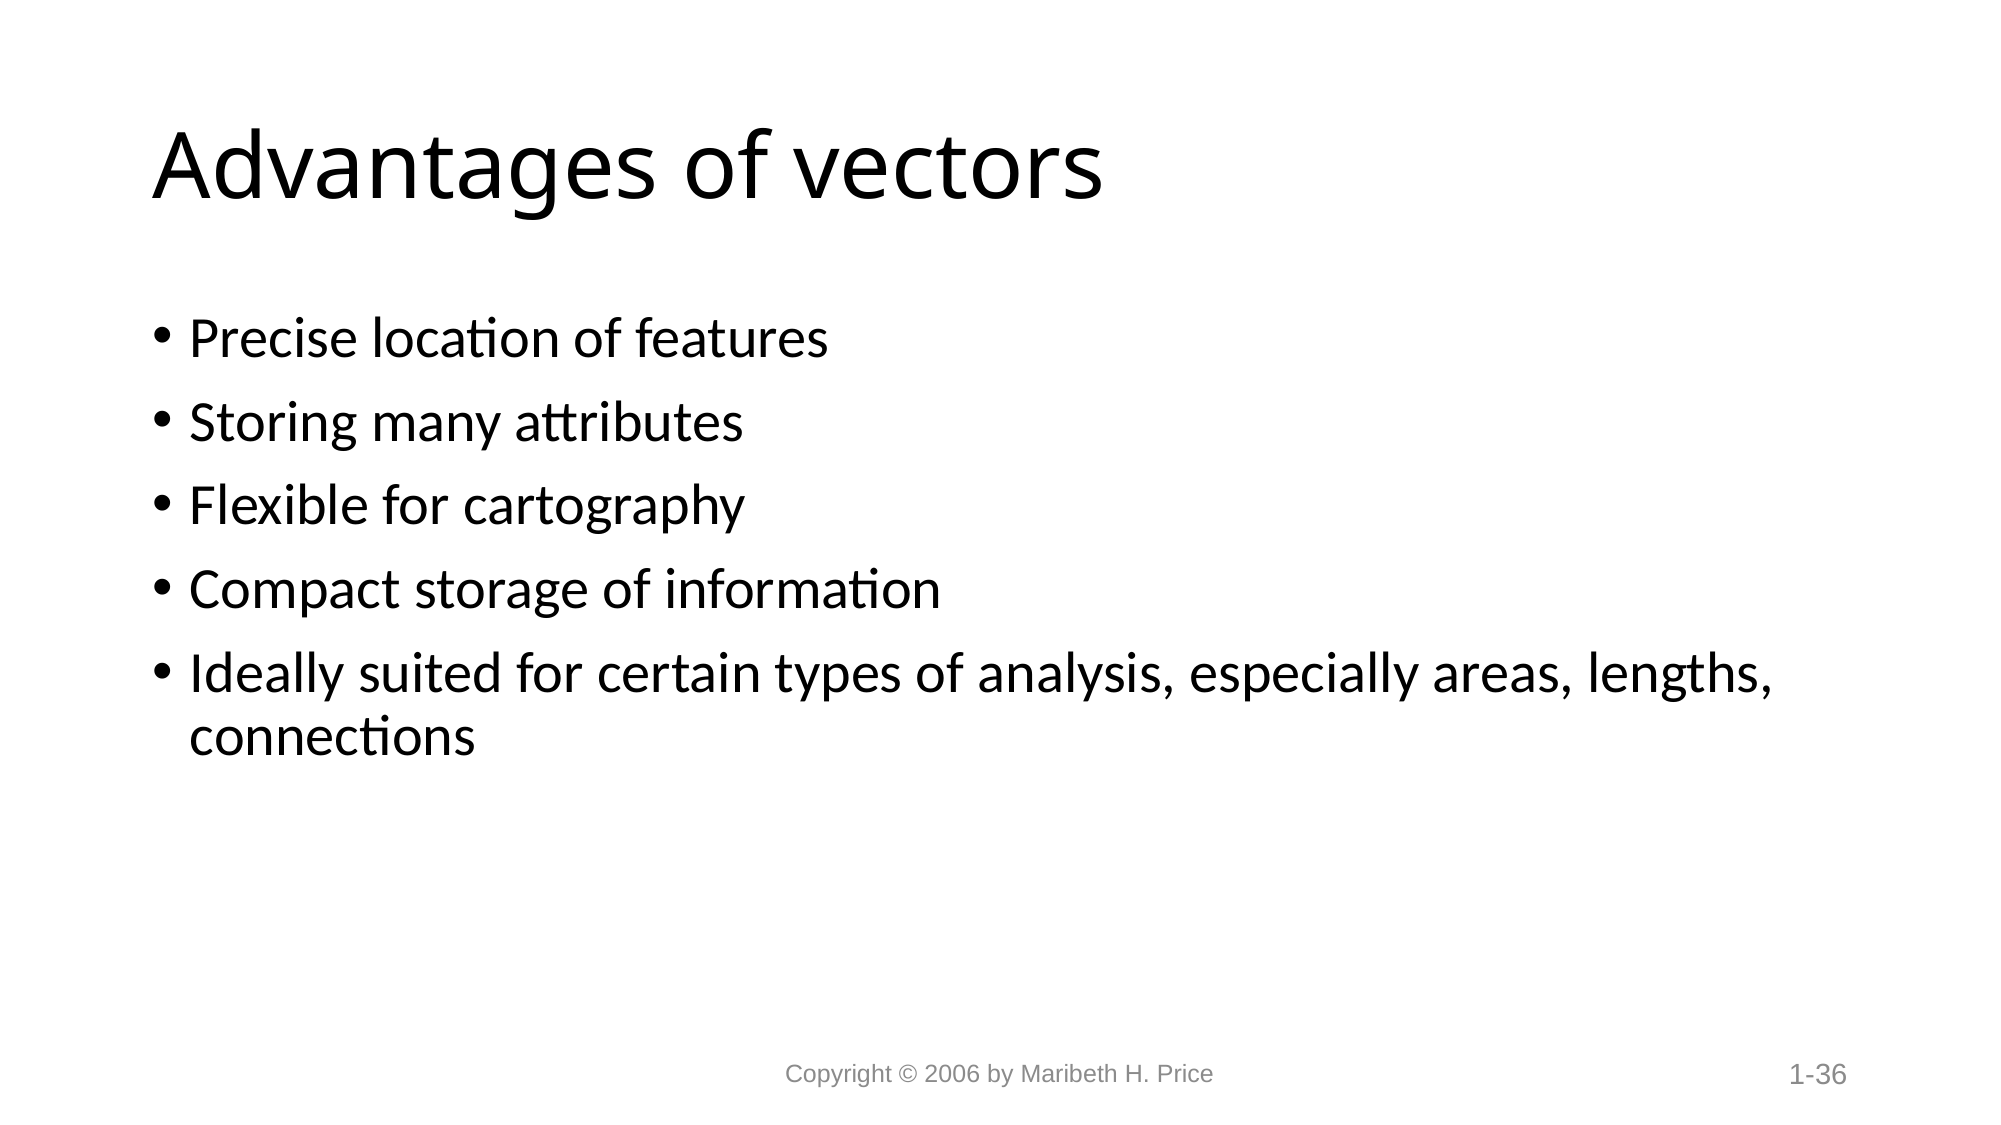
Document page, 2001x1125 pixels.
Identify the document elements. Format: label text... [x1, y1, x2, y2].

list Precise location of features Storing many attributes Flexible for cartography Compact storage of information Ideally suited for certain types of analysis, especially areas, lengths, connections [137, 299, 1863, 1014]
footer Copyright © 2006 by Maribeth H. Price [662, 1042, 1338, 1103]
slide_number 1-36 [1412, 1042, 1863, 1103]
title Advantages of vectors [137, 59, 1863, 278]
